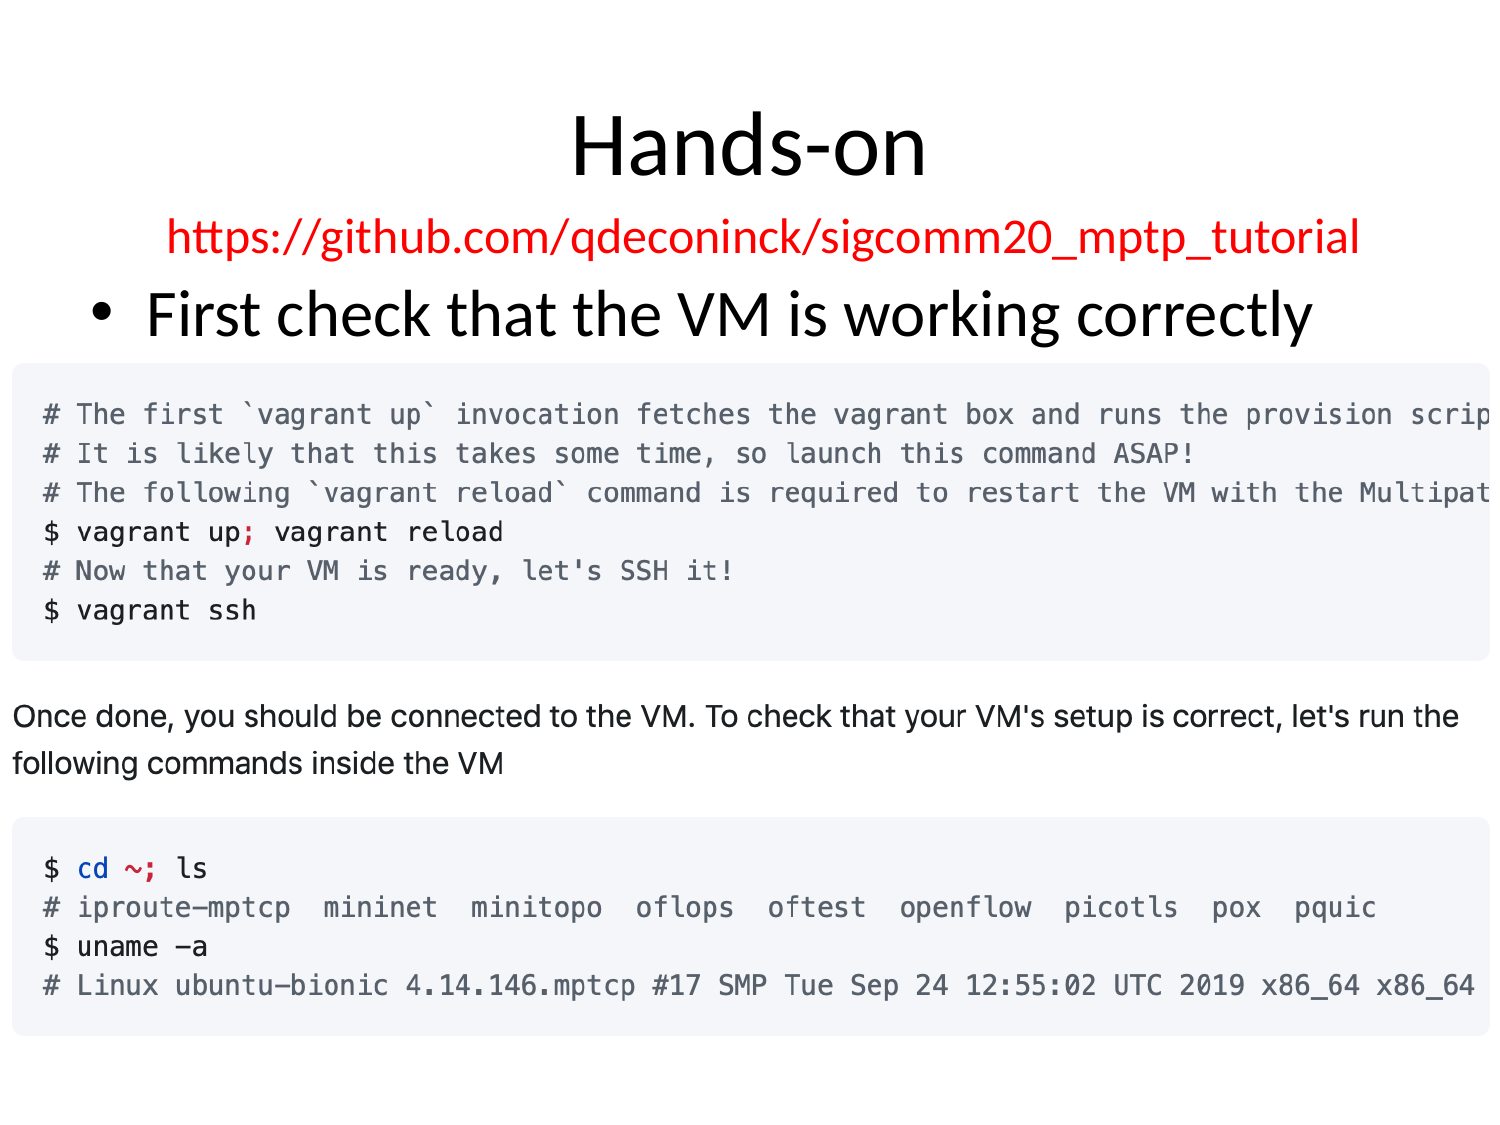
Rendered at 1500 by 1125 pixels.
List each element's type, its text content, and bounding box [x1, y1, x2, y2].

text_box https://github.com/qdeconinck/sigcomm20_mptp_tutorial [152, 195, 1405, 271]
picture [0, 355, 1500, 1062]
title Hands-on [75, 45, 1425, 233]
list First check that the VM is working correctly [75, 262, 1425, 354]
